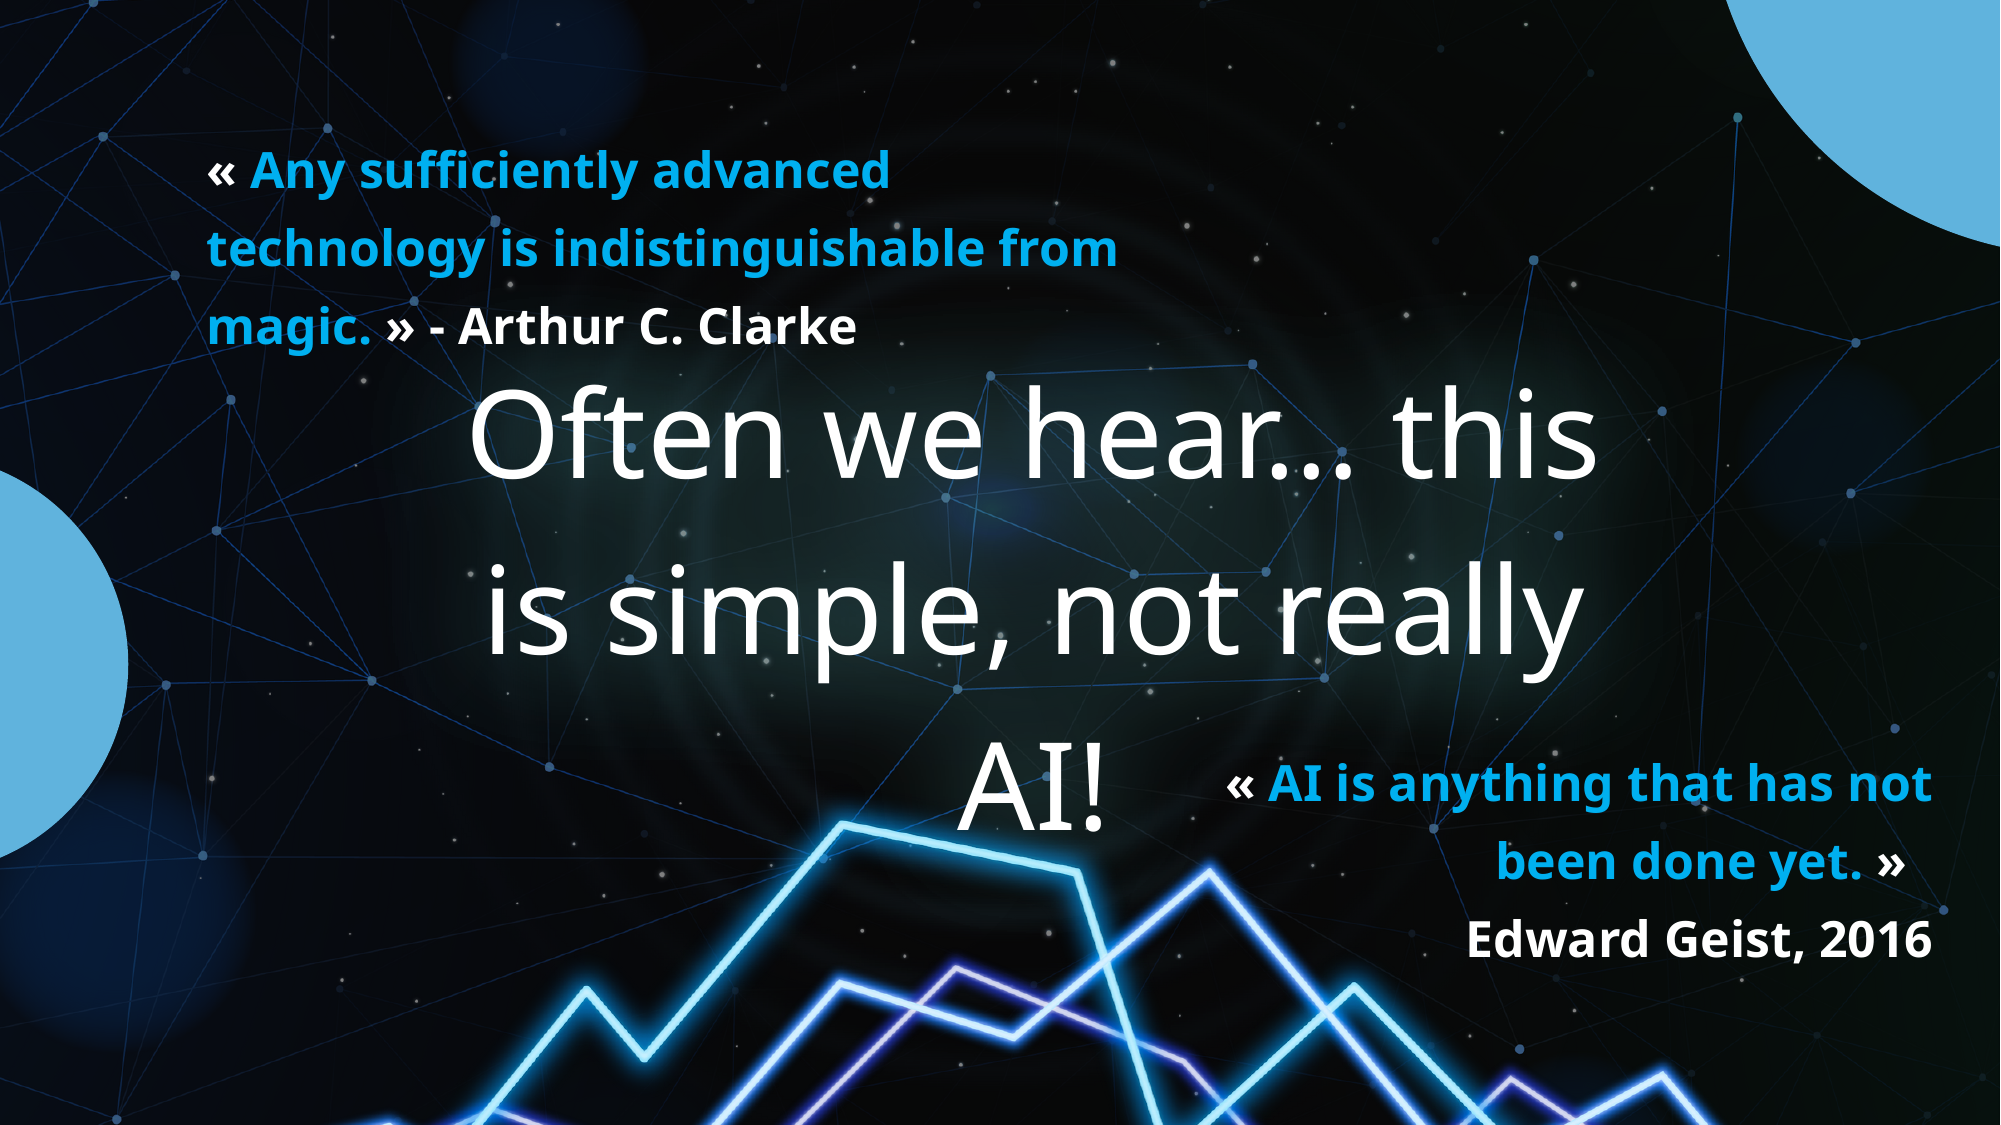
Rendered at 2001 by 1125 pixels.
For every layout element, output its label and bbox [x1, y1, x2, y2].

picture [0, 0, 1999, 1125]
text_box [0, 456, 127, 872]
text_box [1708, 0, 2000, 254]
